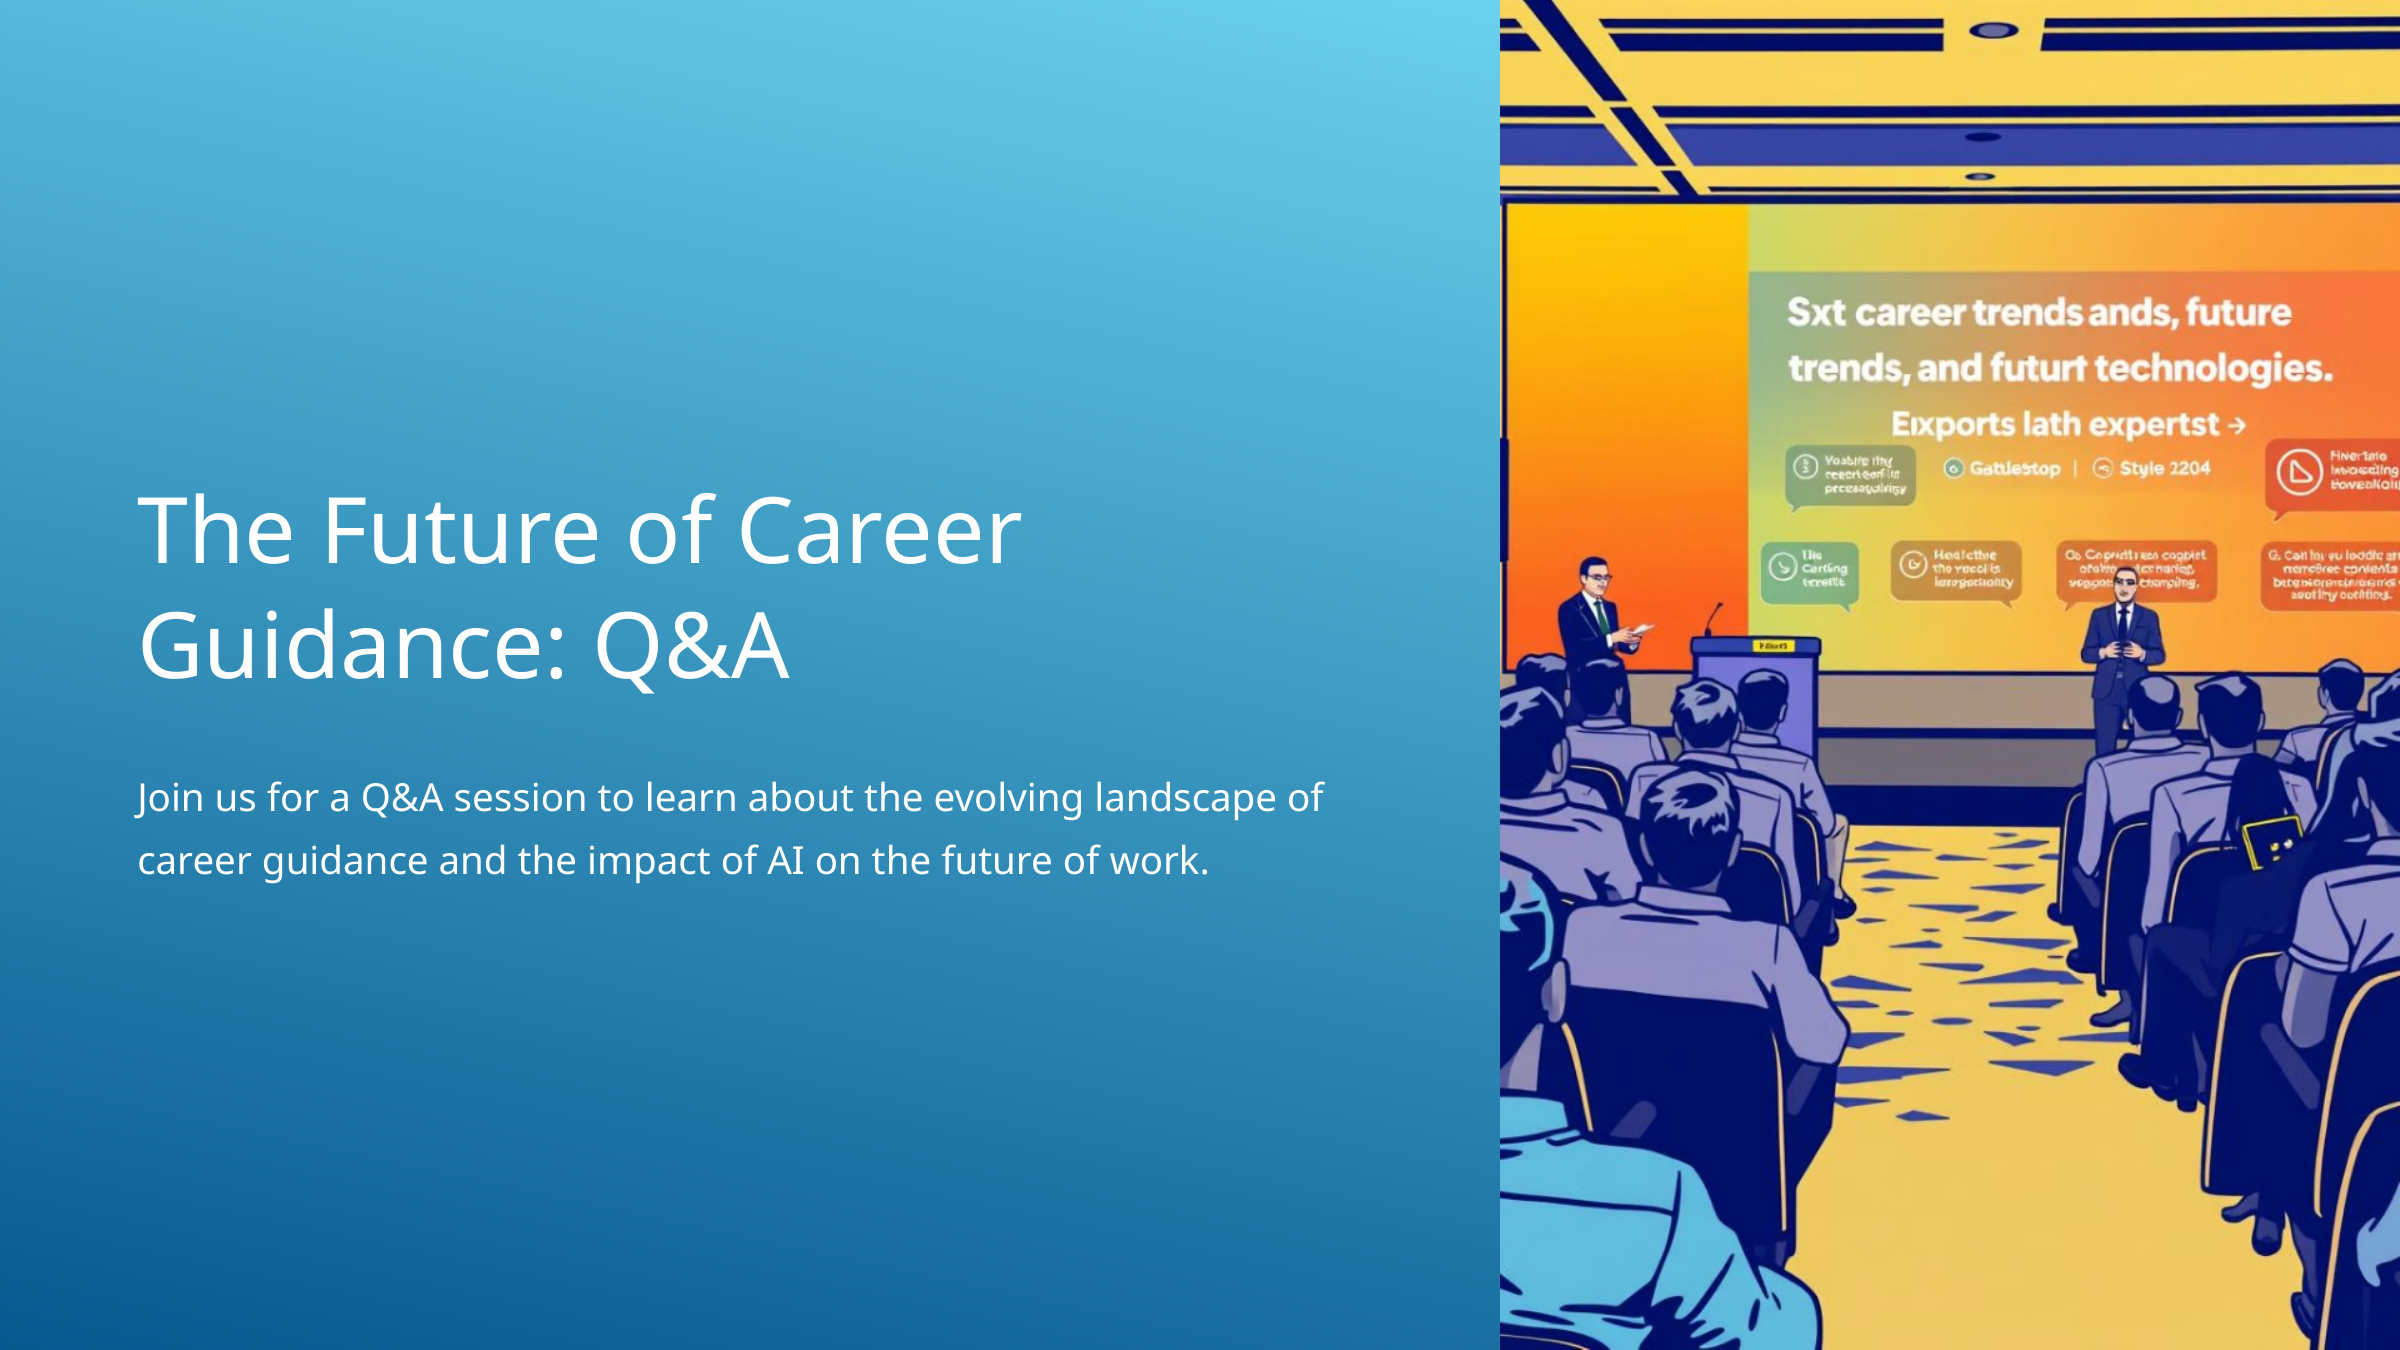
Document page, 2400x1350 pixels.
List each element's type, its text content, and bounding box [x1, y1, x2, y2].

text_box The Future of Career Guidance: Q&A [137, 467, 1363, 699]
text_box Join us for a Q&A session to learn about the evolving landscape of career guidance and the impact of AI on the future of work. [137, 757, 1363, 883]
picture [1499, 0, 2400, 1350]
